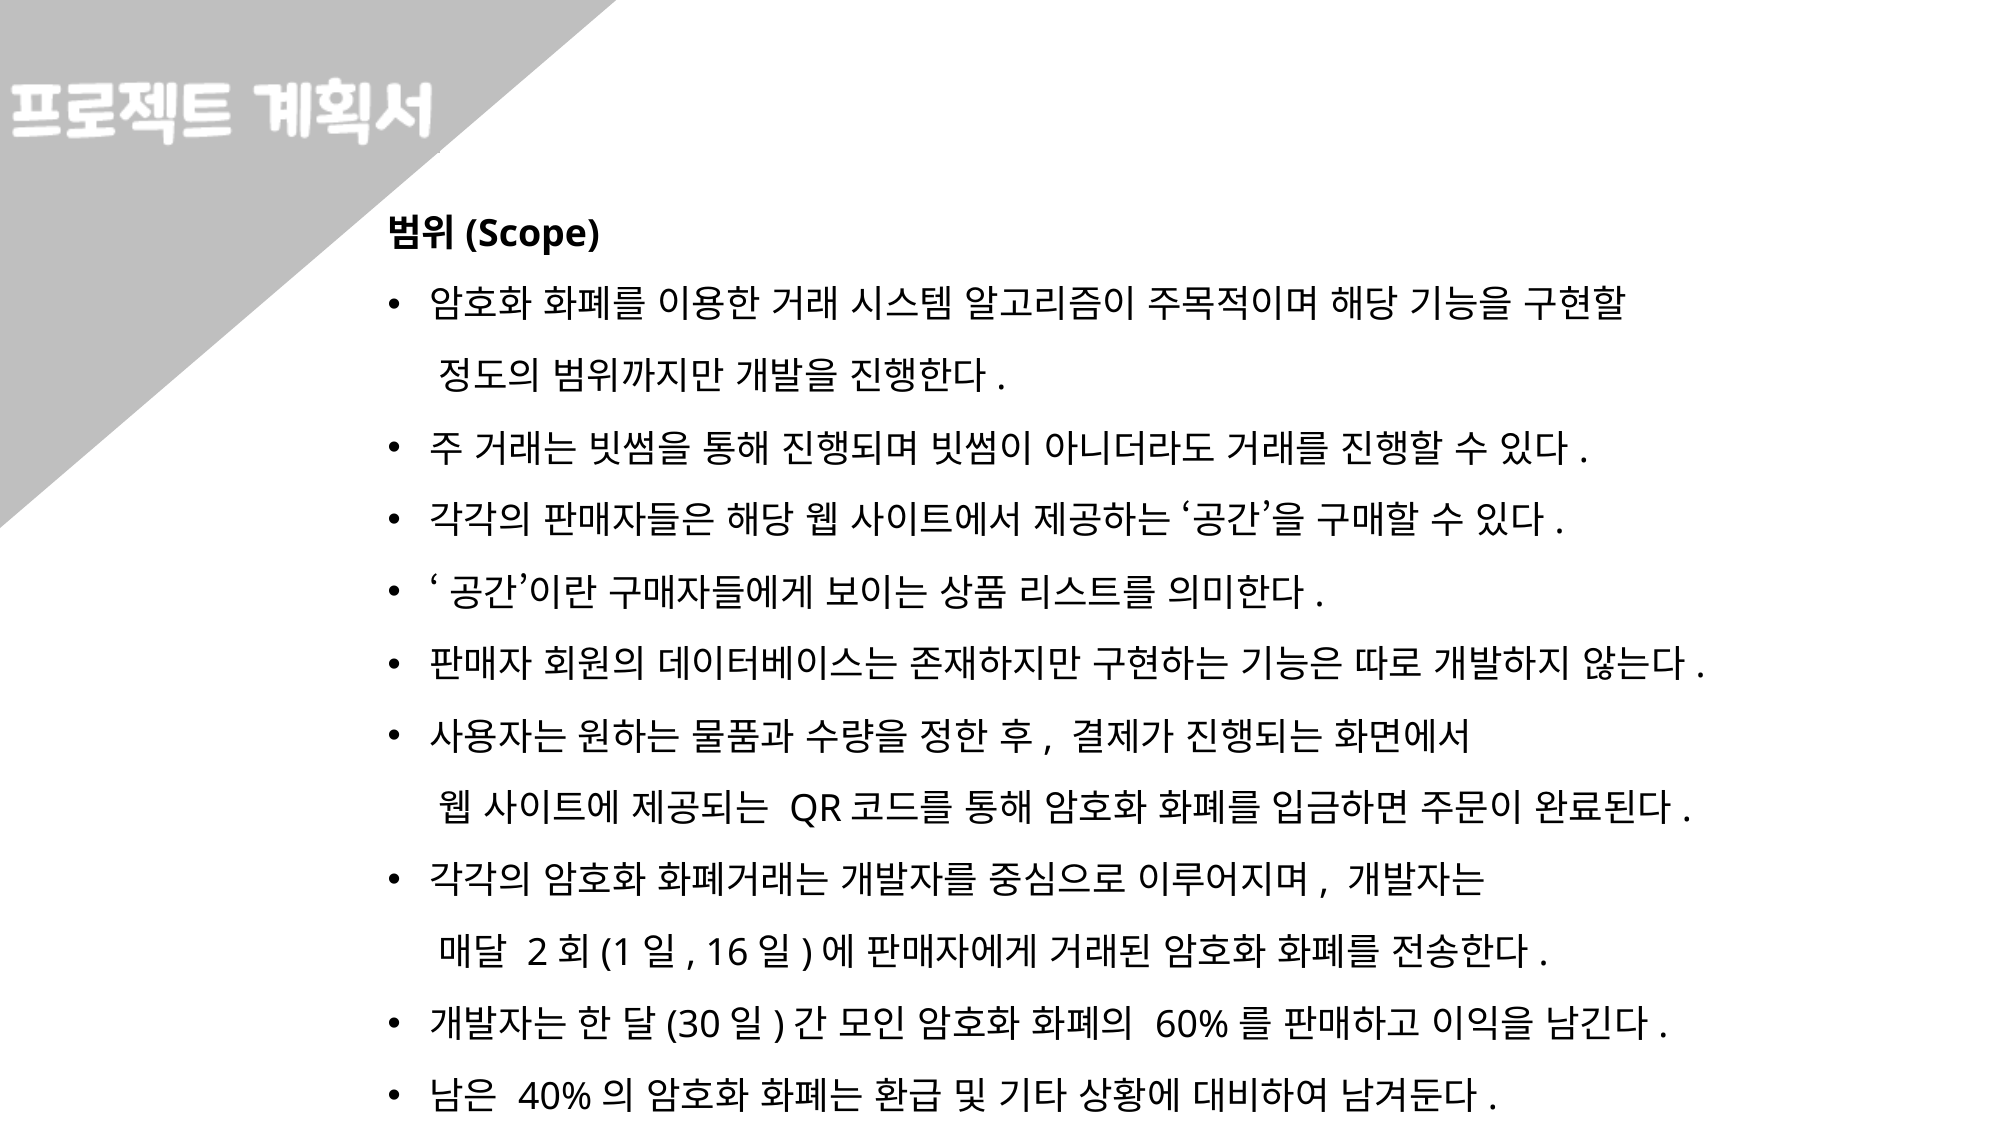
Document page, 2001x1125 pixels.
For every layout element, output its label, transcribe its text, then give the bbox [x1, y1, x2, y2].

text_box [0, 0, 618, 530]
picture [0, 64, 440, 153]
text_box 범위(Scope) 암호화 화폐를 이용한 거래 시스템 알고리즘이 주목적이며 해당 기능을 구현할 정도의 범위까지만 개발을 진행한다. 주 거래는 빗썸을 통해 진행되며 빗썸이 아니더라도 거래를 진행할 수 있다. 각각의 판매자들은 해당 웹 사이트에서 제공하는 ‘공간’을 구매할 수 있다. ‘공간’이란 구매자들에게 보이는 상품 리스트를 의미한다. 판매자 회원의 데이터베이스는 존재하지만 구현하는 기능은 따로 개발하지 않는다. 사용자는 원하는 물품과 수량을 정한 후, 결제가 진행되는 화면에서 웹 사이트에 제공되는 QR코드를 통해 암호화 화폐를 입금하면 주문이 완료된다. 각각의 암호화 화폐거래는 개발자를 중심으로 이루어지며, 개발자는 매달 2회(1일, 16일)에 판매자에게 거래된 암호화 화폐를 전송한다. 개발자는 한 달(30일)간 모인 암호화 화폐의 60%를 판매하고 이익을 남긴다. 남은 40%의 암호화 화폐는 환급 및 기타 상황에 대비하여 남겨둔다. [372, 174, 1953, 1125]
